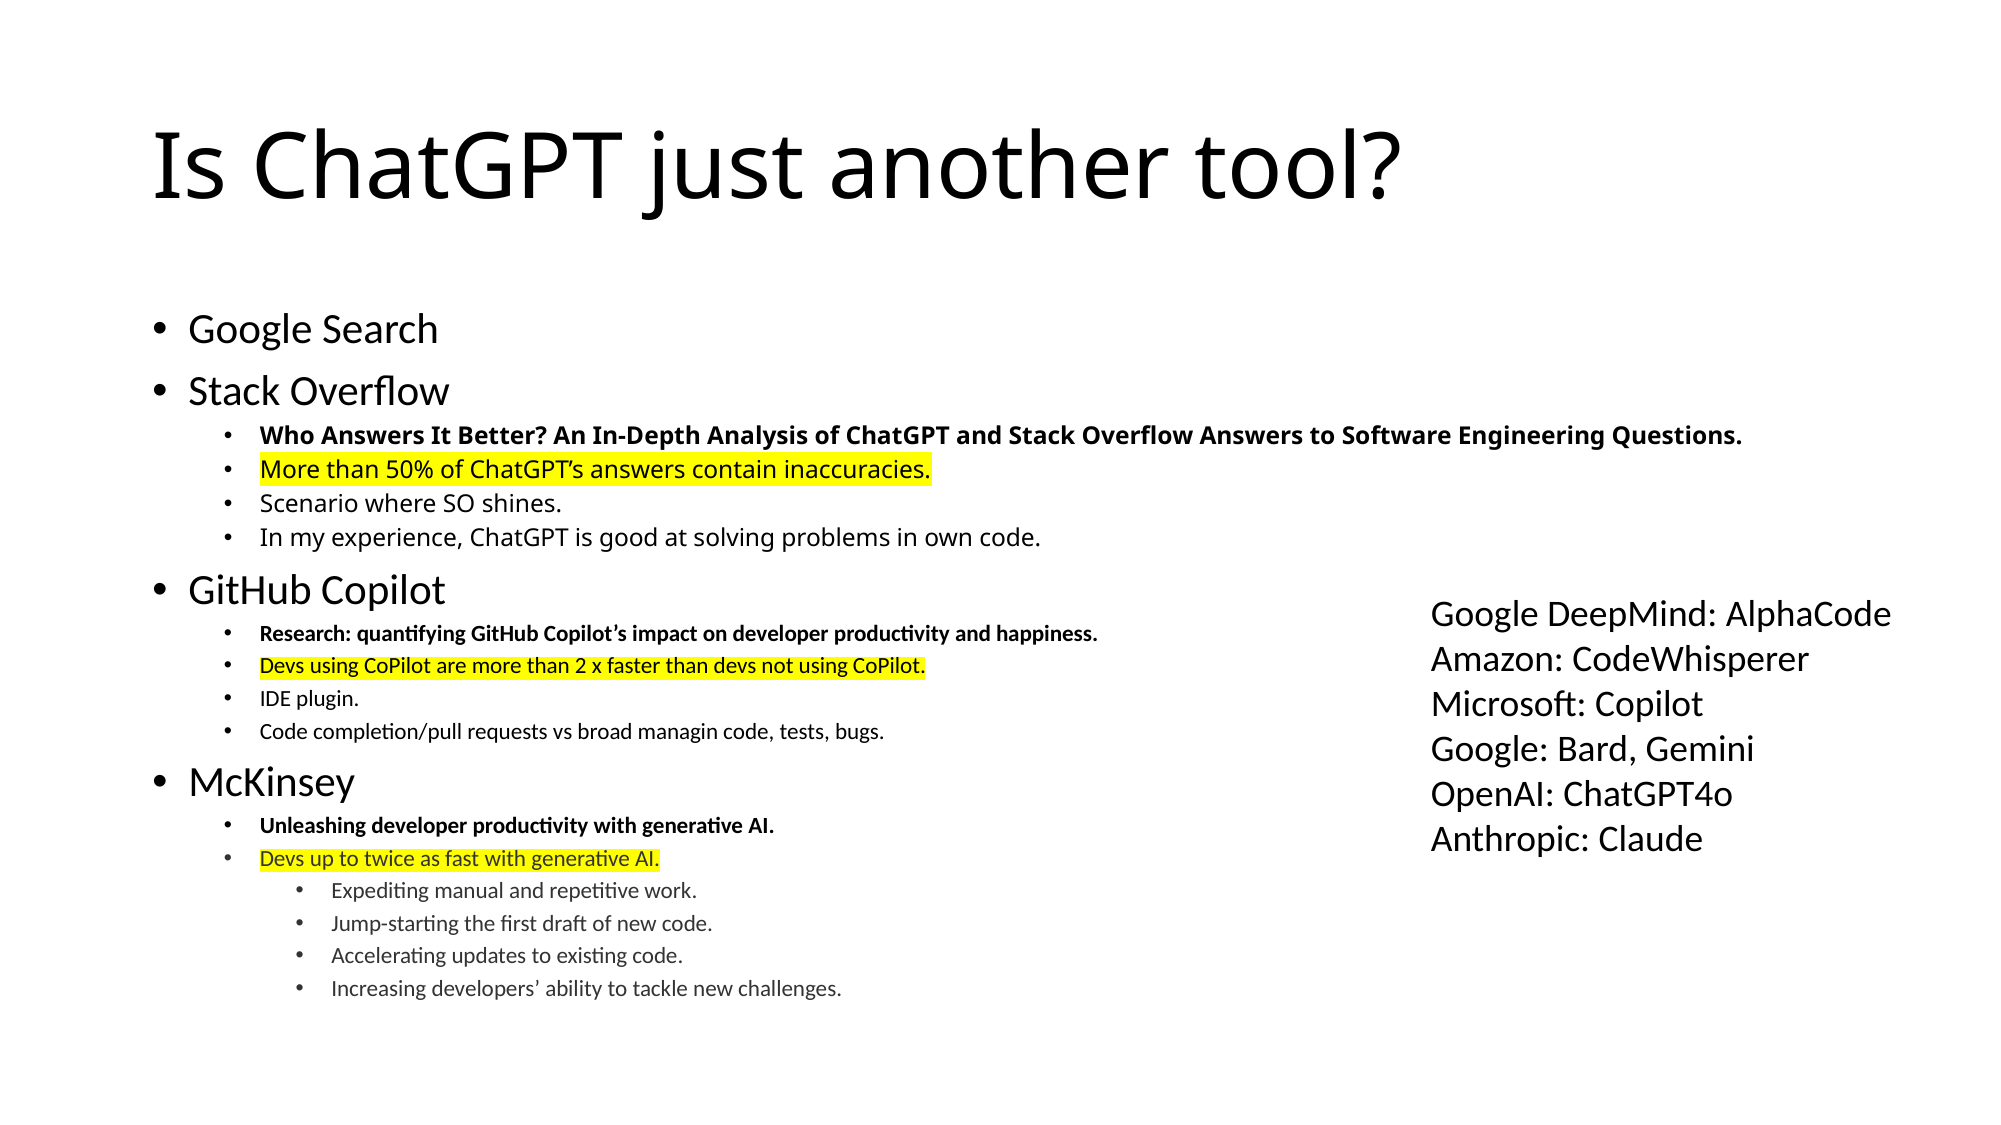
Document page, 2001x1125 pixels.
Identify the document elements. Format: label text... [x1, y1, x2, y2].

text_box Google DeepMind: AlphaCode Amazon: CodeWhisperer Microsoft: Copilot Google: Bard, Gemini OpenAI: ChatGPT4o Anthropic: Claude [1416, 581, 1947, 866]
list Google Search Stack Overflow Who Answers It Better? An In-Depth Analysis of ChatGPT and Stack Overflow Answers to Software Engineering Questions. More than 50% of ChatGPT’s answers contain inaccuracies. Scenario where SO shines. In my experience, ChatGPT is good at solving problems in own code. GitHub Copilot Research: quantifying GitHub Copilot’s impact on developer productivity and happiness. Devs using CoPilot are more than 2 x faster than devs not using CoPilot. IDE plugin. Code completion/pull requests vs broad managin code, tests, bugs. McKinsey Unleashing developer productivity with generative AI. Devs up to twice as fast with generative AI. Expediting manual and repetitive work. Jump-starting the first draft of new code. Accelerating updates to existing code. Increasing developers’ ability to tackle new challenges. [137, 299, 1863, 1014]
title Is ChatGPT just another tool? [137, 59, 1863, 278]
